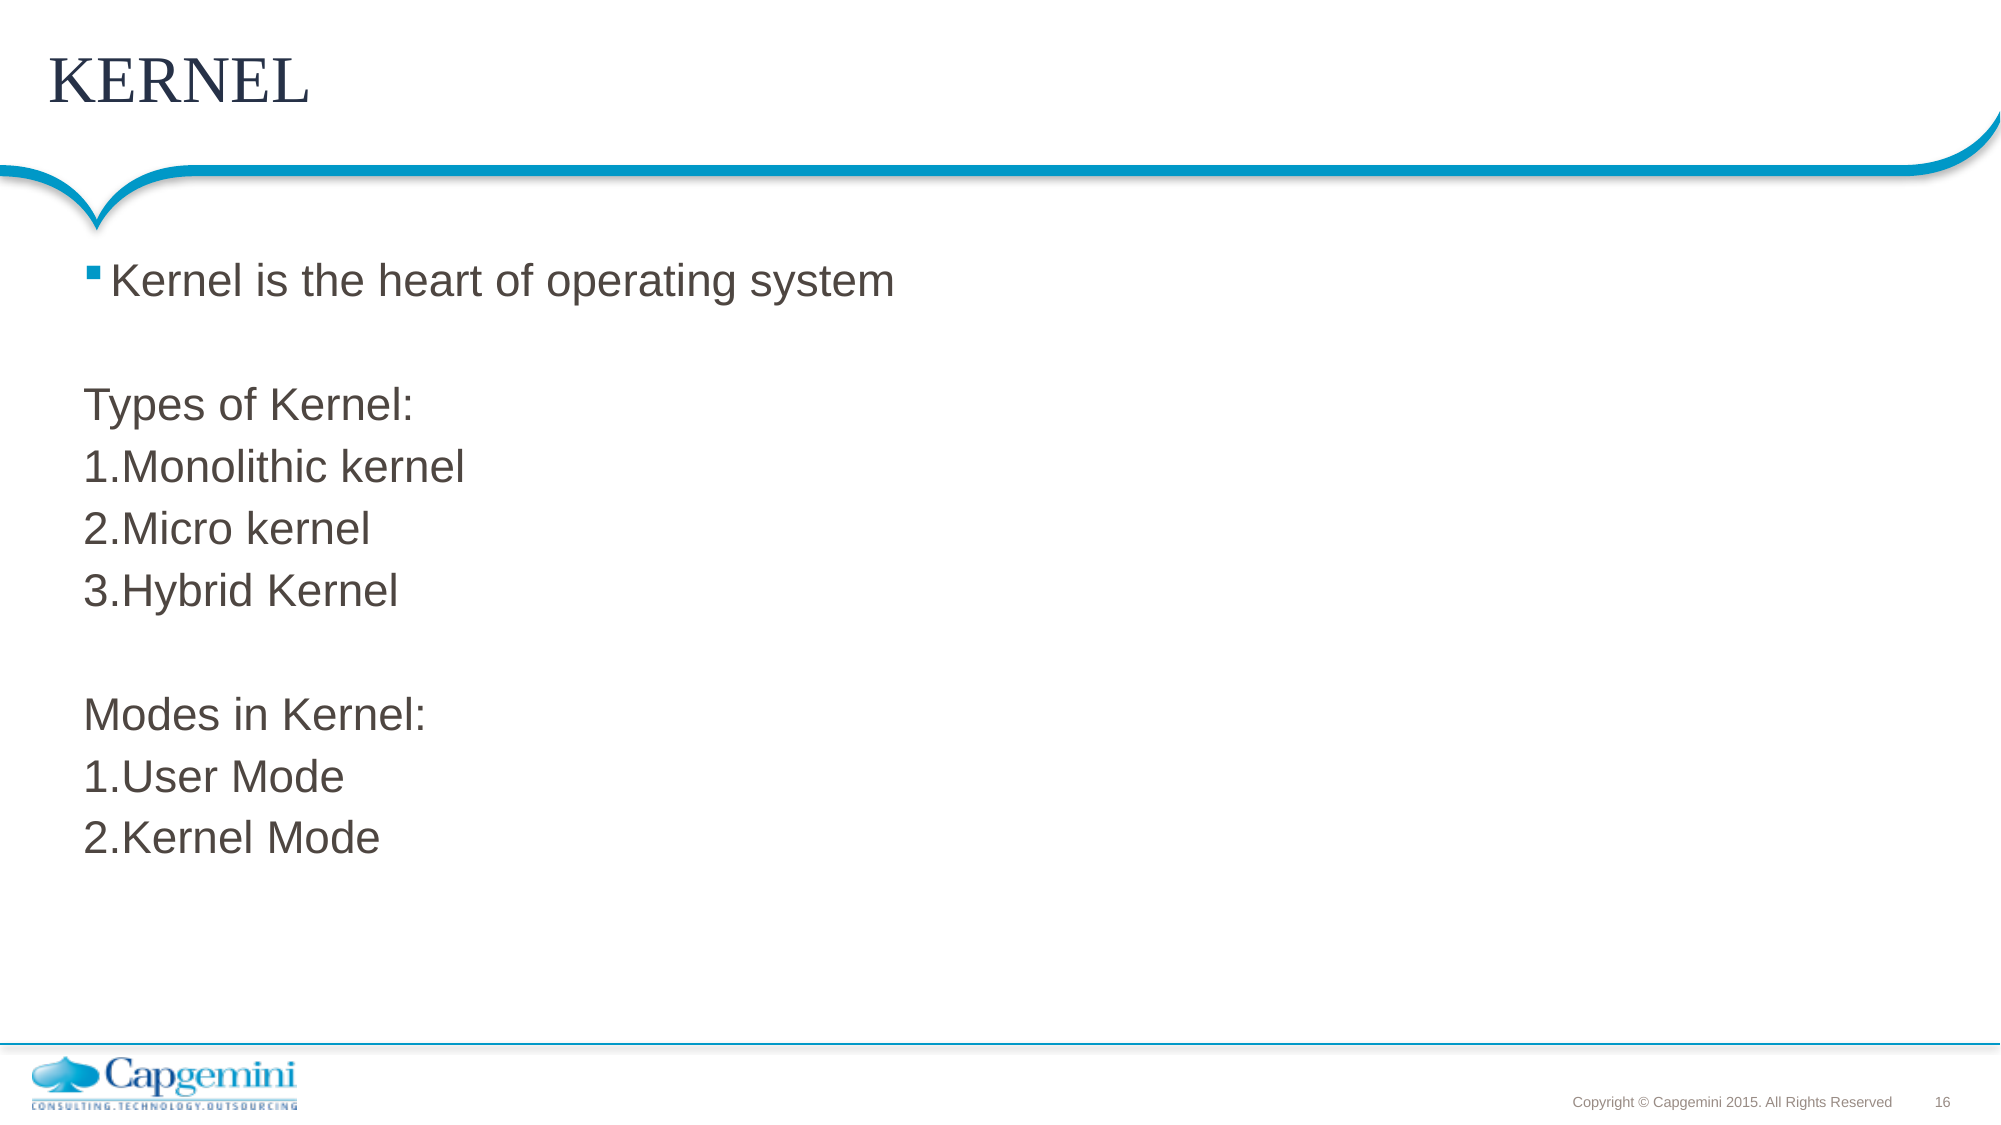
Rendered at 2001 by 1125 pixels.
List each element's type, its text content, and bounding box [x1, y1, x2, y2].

title KERNEL [0, 0, 2000, 165]
list Kernel is the heart of operating system Types of Kernel: 1.Monolithic kernel 2.Micro kernel 3.Hybrid Kernel Modes in Kernel: 1.User Mode 2.Kernel Mode [65, 245, 2000, 1007]
picture [32, 1056, 297, 1110]
